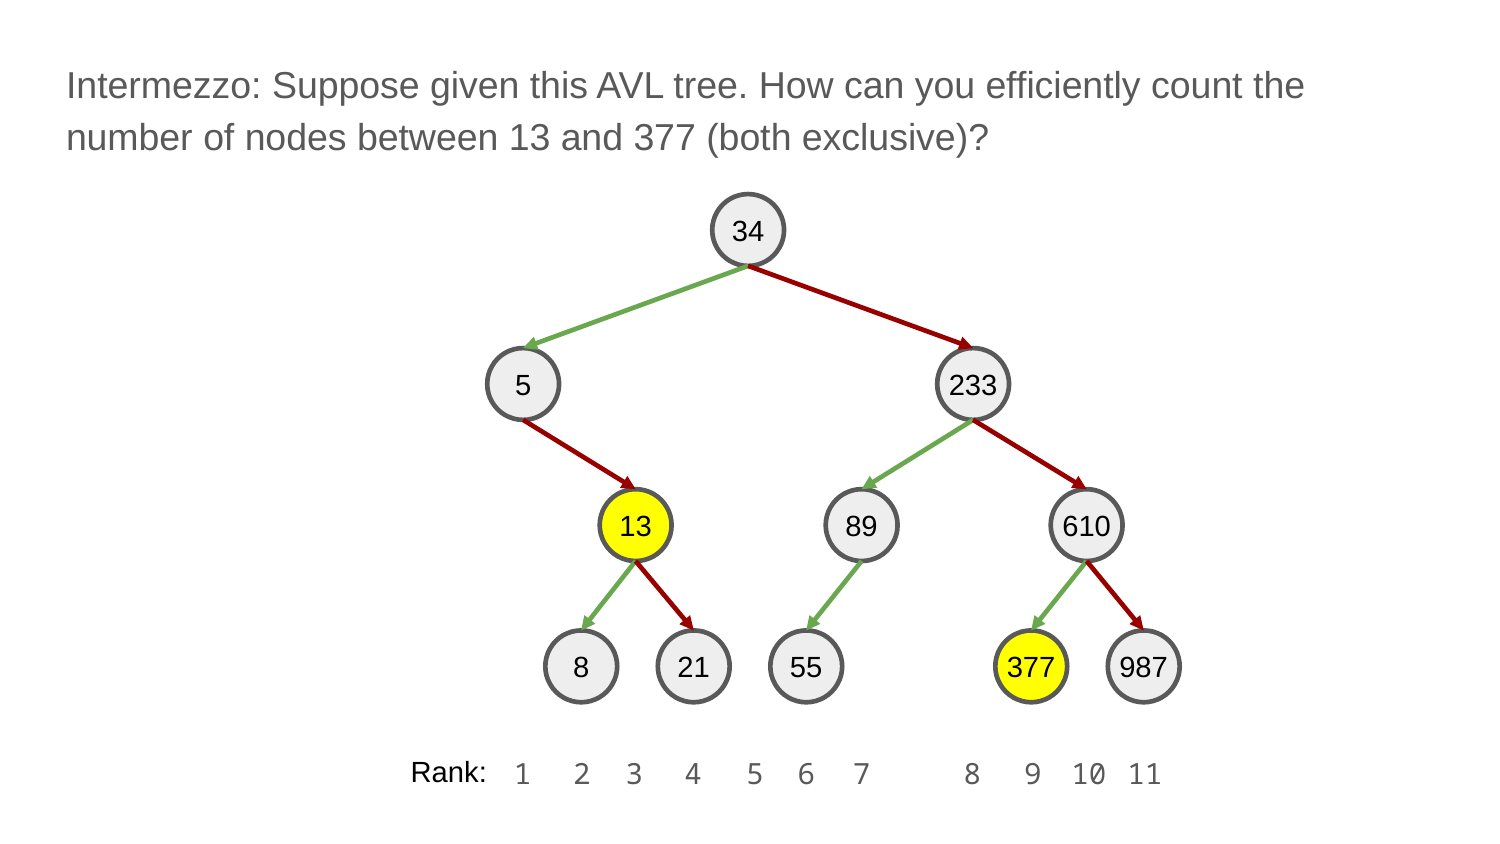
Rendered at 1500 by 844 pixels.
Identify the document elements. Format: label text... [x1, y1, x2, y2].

text_box Rank: [395, 738, 513, 783]
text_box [581, 560, 635, 631]
list Intermezzo: Suppose given this AVL tree. How can you efficiently count the number of nodes between 13 and 377 (both exclusive)? [51, 39, 1449, 175]
text_box 21 [657, 630, 730, 703]
text_box 377 [995, 631, 1068, 703]
text_box 11 [1118, 746, 1172, 800]
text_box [861, 419, 972, 490]
text_box 1 [496, 746, 550, 800]
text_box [522, 419, 636, 490]
text_box 55 [770, 631, 843, 703]
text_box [635, 560, 694, 631]
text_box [805, 560, 862, 631]
text_box 10 [1062, 746, 1116, 800]
text_box 89 [825, 489, 898, 561]
text_box 3 [607, 746, 661, 800]
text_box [1086, 560, 1144, 631]
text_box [522, 265, 747, 349]
text_box 610 [1050, 489, 1123, 559]
text_box 5 [487, 348, 560, 420]
text_box 987 [1107, 630, 1180, 703]
text_box 34 [712, 194, 785, 264]
text_box 6 [779, 746, 833, 800]
text_box 233 [937, 348, 1010, 418]
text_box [747, 265, 974, 349]
text_box 8 [945, 746, 999, 800]
text_box 4 [666, 746, 720, 800]
text_box 2 [555, 746, 607, 800]
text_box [1030, 560, 1086, 631]
text_box 7 [835, 746, 889, 800]
text_box 9 [1006, 746, 1060, 800]
text_box 5 [728, 746, 779, 800]
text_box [972, 419, 1087, 490]
text_box 13 [599, 489, 672, 559]
text_box 8 [545, 631, 618, 703]
